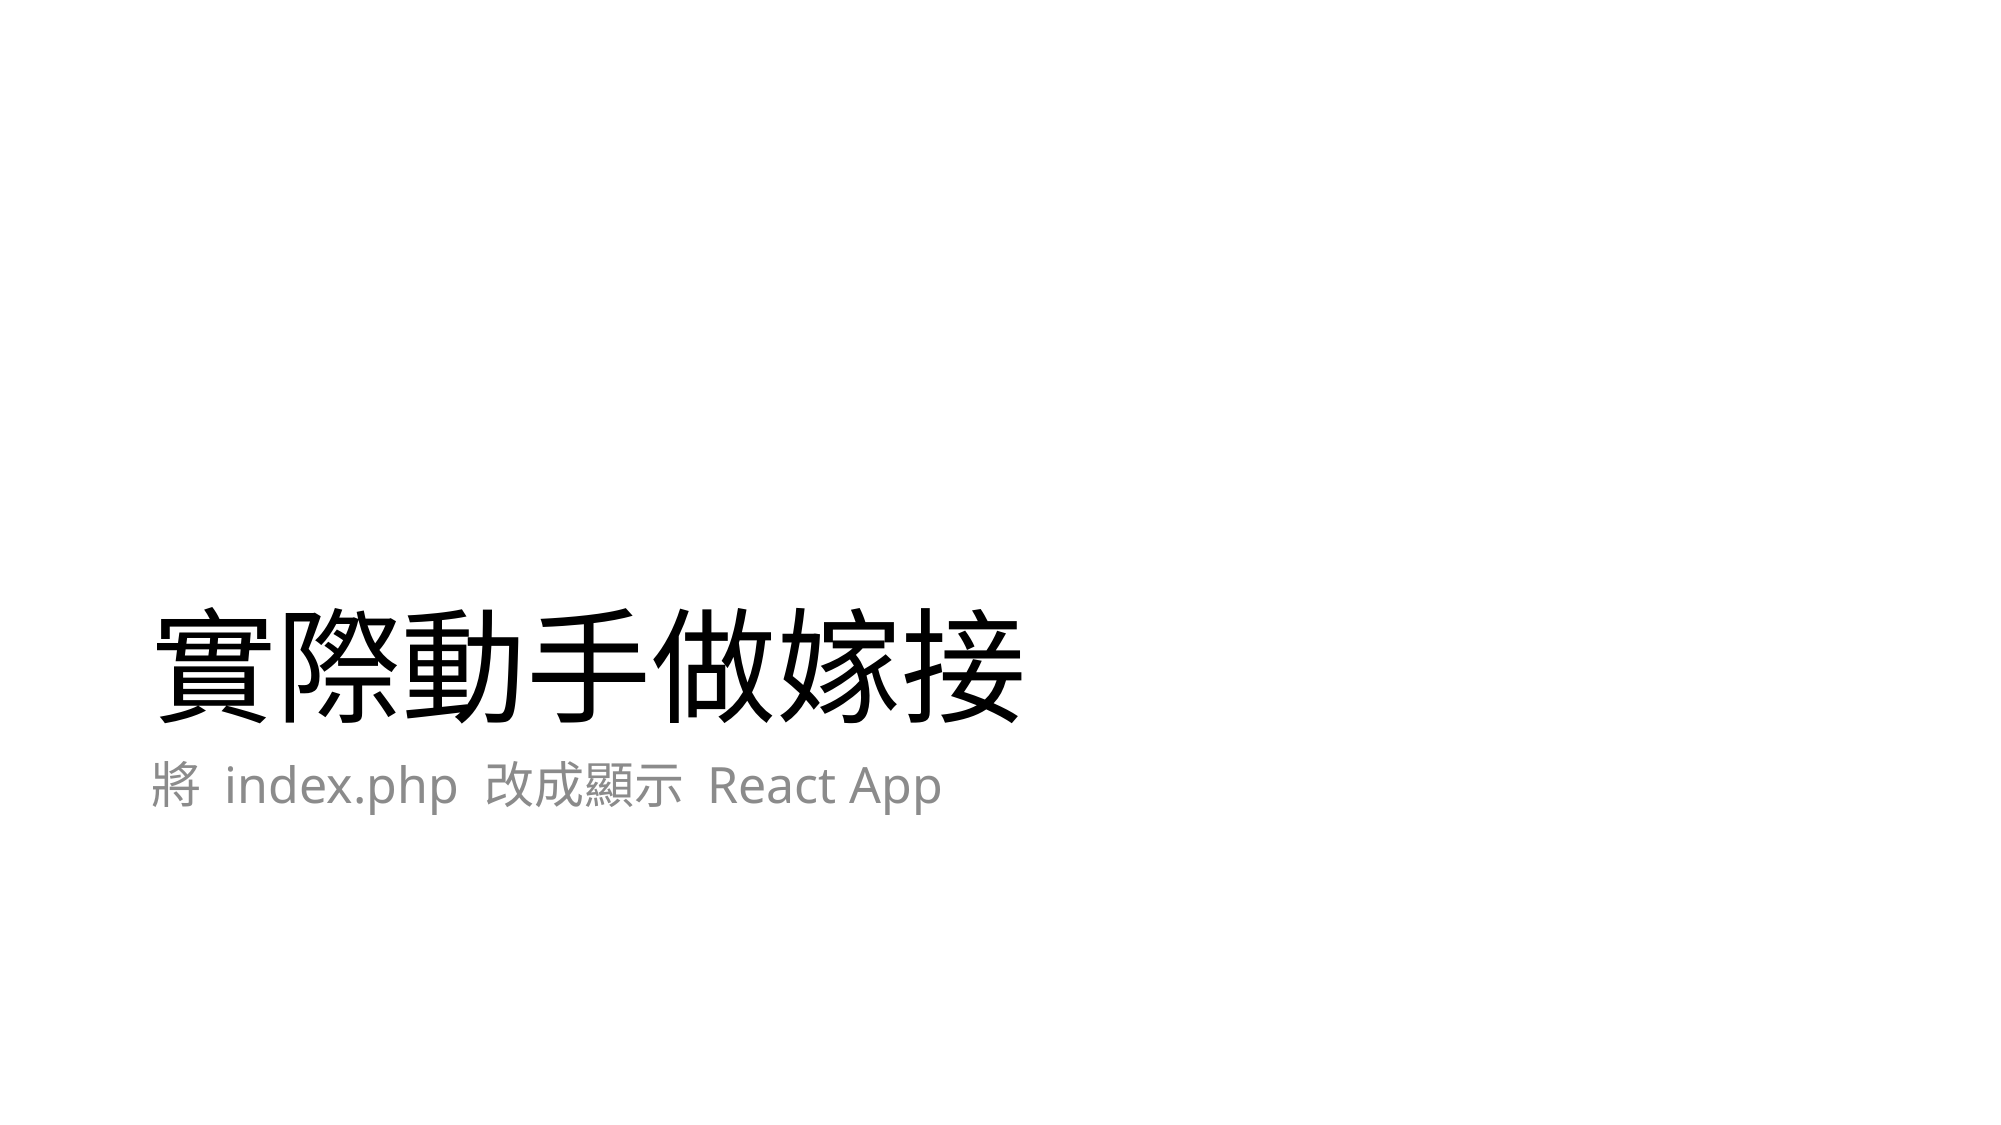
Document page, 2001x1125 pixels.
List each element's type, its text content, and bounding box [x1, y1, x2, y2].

title 實際動手做嫁接 [136, 280, 1862, 749]
list 將 index.php 改成顯示 React App [136, 752, 1862, 999]
